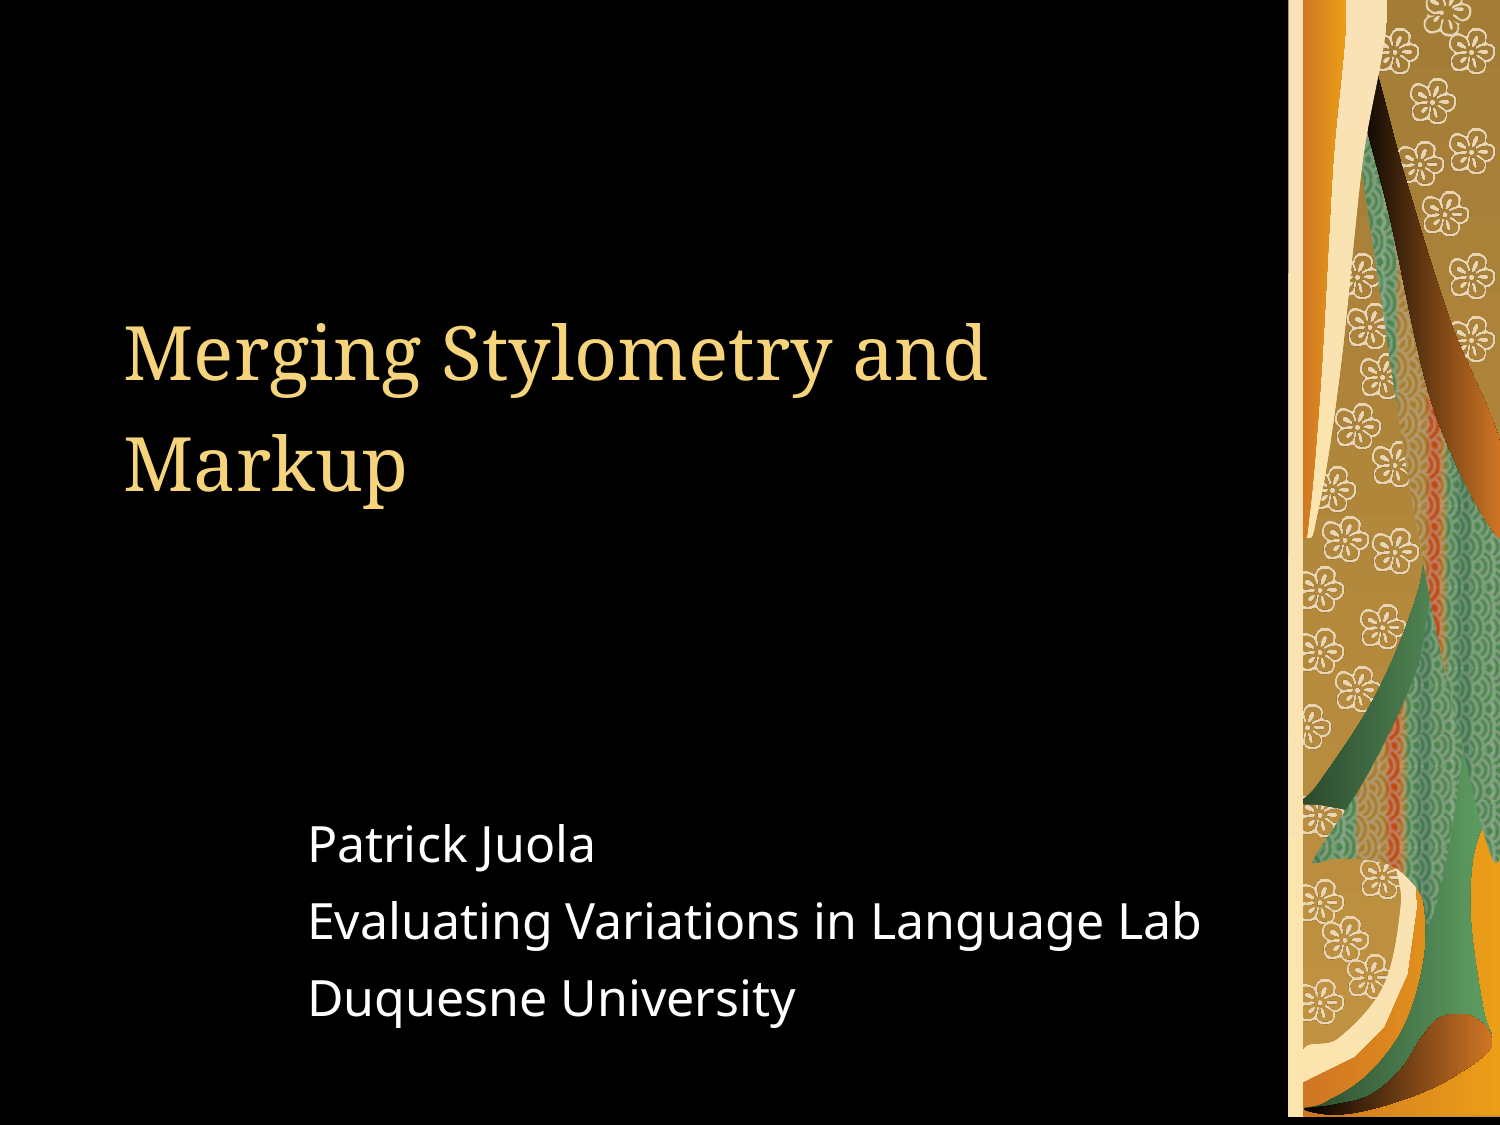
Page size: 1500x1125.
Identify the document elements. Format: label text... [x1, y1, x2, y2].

picture [1303, 628, 1384, 715]
picture [1303, 879, 1393, 1027]
title Merging Stylometry and Markup [99, 274, 1243, 517]
picture [1449, 128, 1498, 177]
picture [1318, 466, 1359, 515]
picture [1410, 78, 1459, 127]
picture [1449, 28, 1498, 77]
picture [1397, 141, 1447, 189]
picture [1449, 316, 1498, 365]
picture [1303, 134, 1500, 928]
picture [1303, 566, 1347, 615]
list Patrick Juola Evaluating Variations in Language Lab Duquesne University [287, 787, 1276, 1076]
picture [1303, 791, 1311, 798]
picture [1379, 28, 1422, 77]
picture [1422, 191, 1472, 239]
picture [1303, 704, 1334, 752]
picture [1449, 253, 1498, 302]
picture [1360, 604, 1409, 652]
